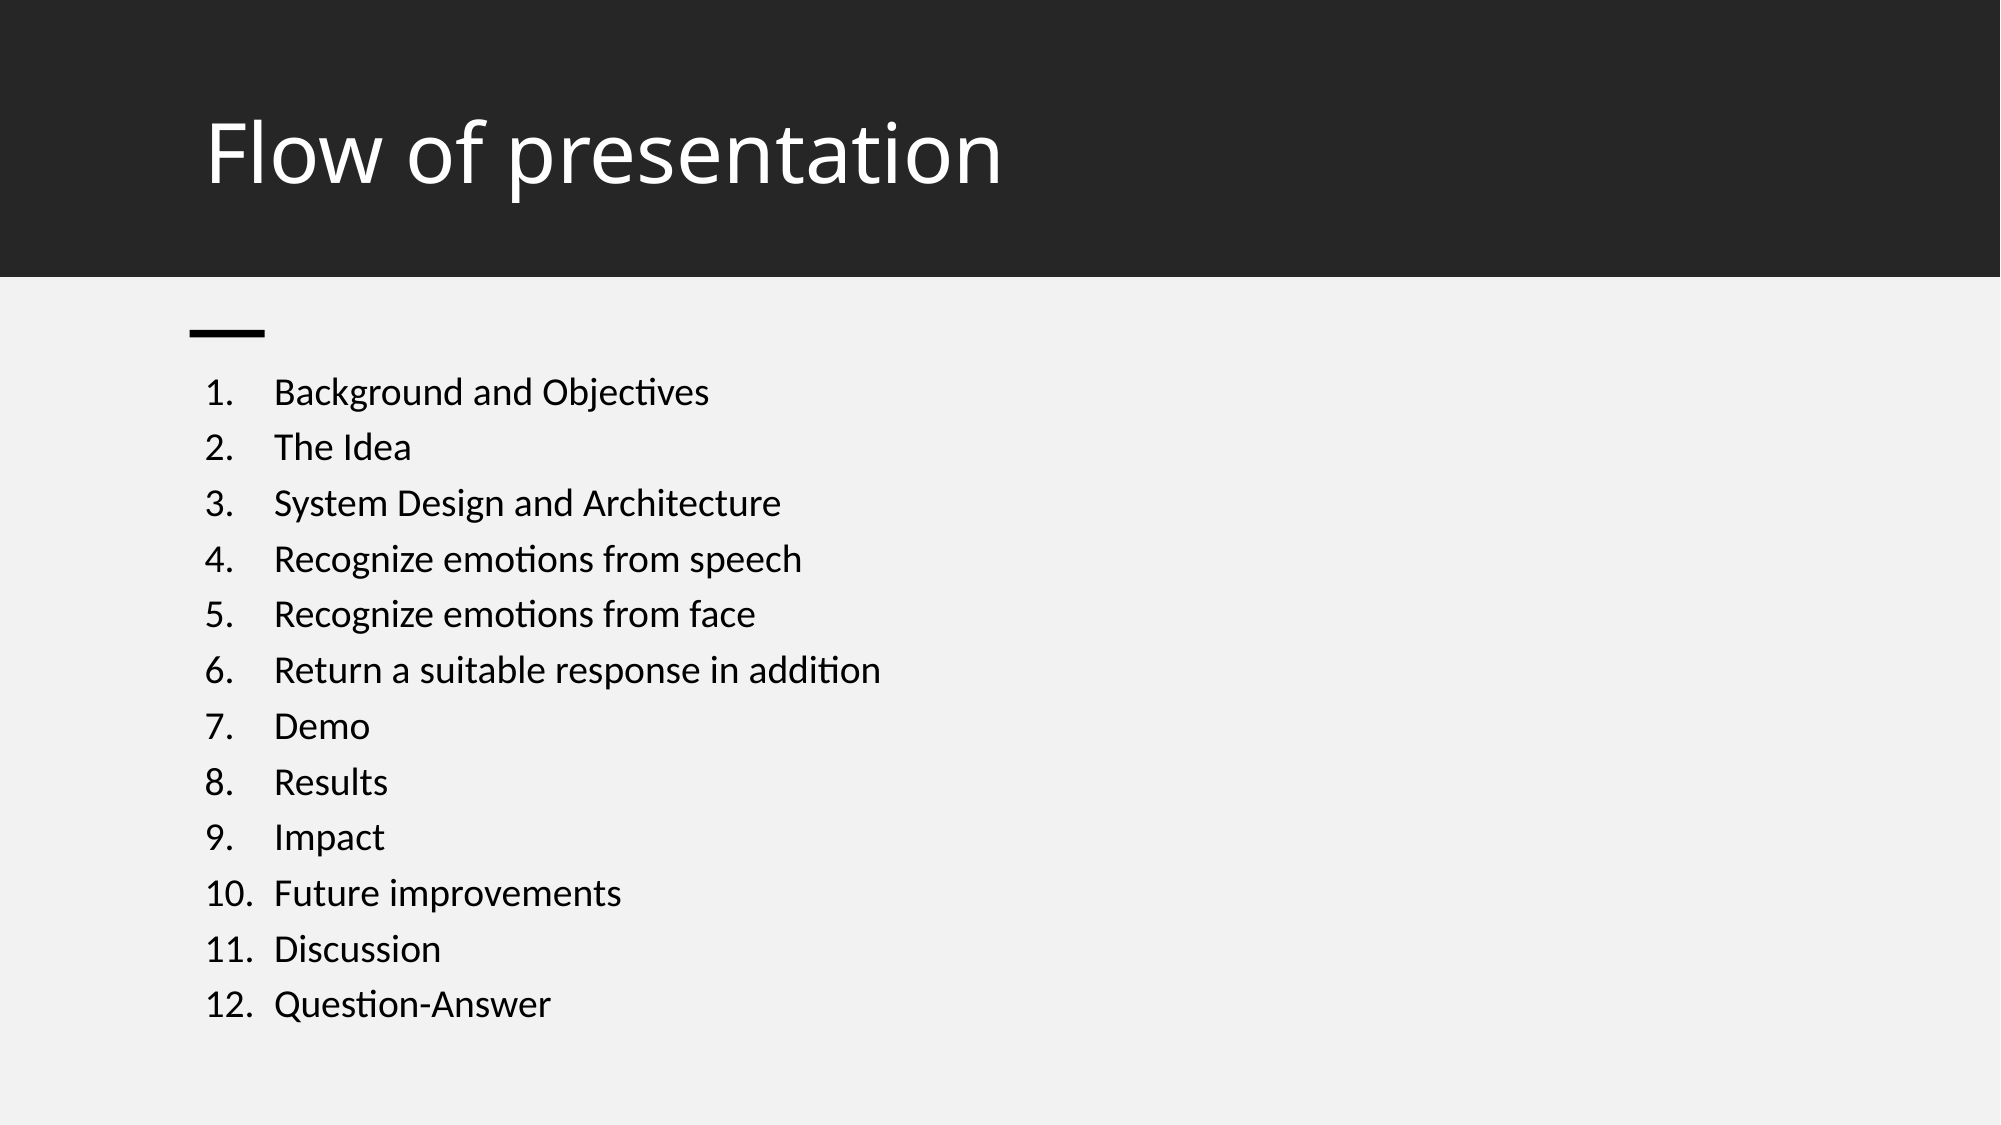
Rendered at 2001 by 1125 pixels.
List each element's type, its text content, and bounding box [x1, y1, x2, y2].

list Background and Objectives The Idea System Design and Architecture Recognize emotions from speech Recognize emotions from face Return a suitable response in addition Demo Results Impact Future improvements Discussion Question-Answer [189, 363, 1811, 1038]
text_box [0, 276, 2000, 1125]
title Flow of presentation [189, 104, 1812, 253]
text_box [0, 0, 2000, 276]
text_box [189, 329, 266, 338]
